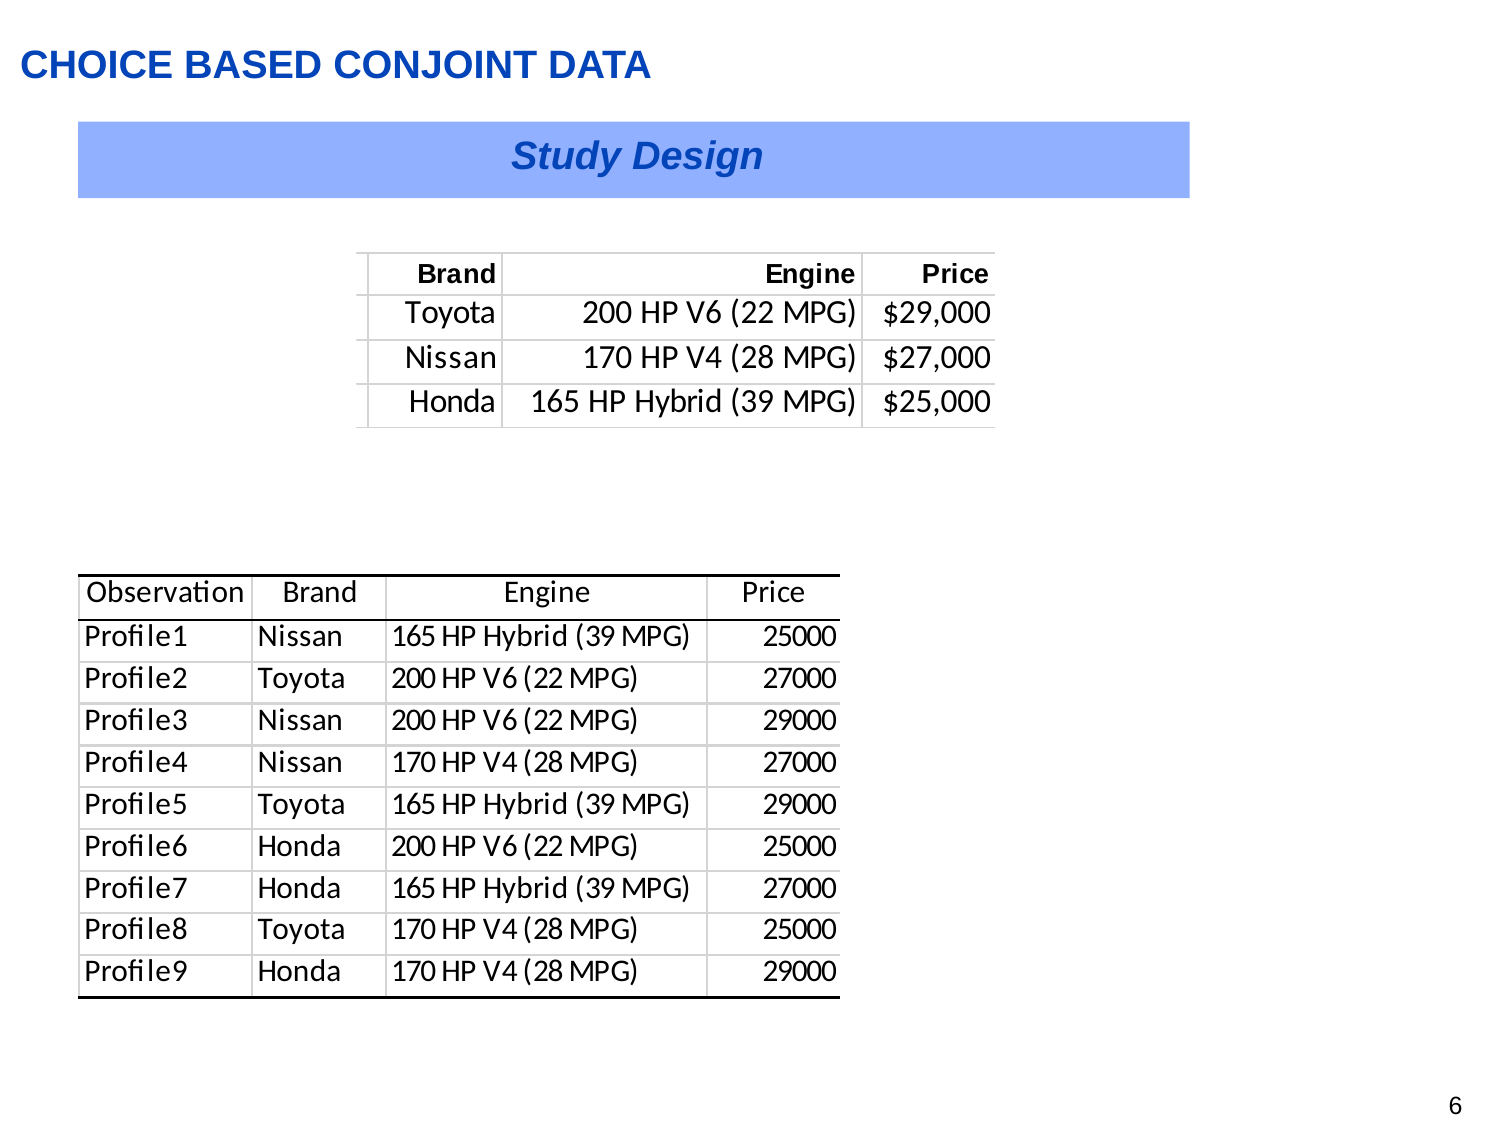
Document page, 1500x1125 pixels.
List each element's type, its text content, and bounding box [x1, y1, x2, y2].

text_box [78, 121, 1190, 199]
picture [77, 574, 843, 1001]
picture [355, 251, 998, 430]
slide_number 5 [1149, 1089, 1463, 1121]
text_box Study Design [104, 130, 1171, 178]
title CHOICE BASED CONJOINT DATA [19, 38, 1463, 87]
